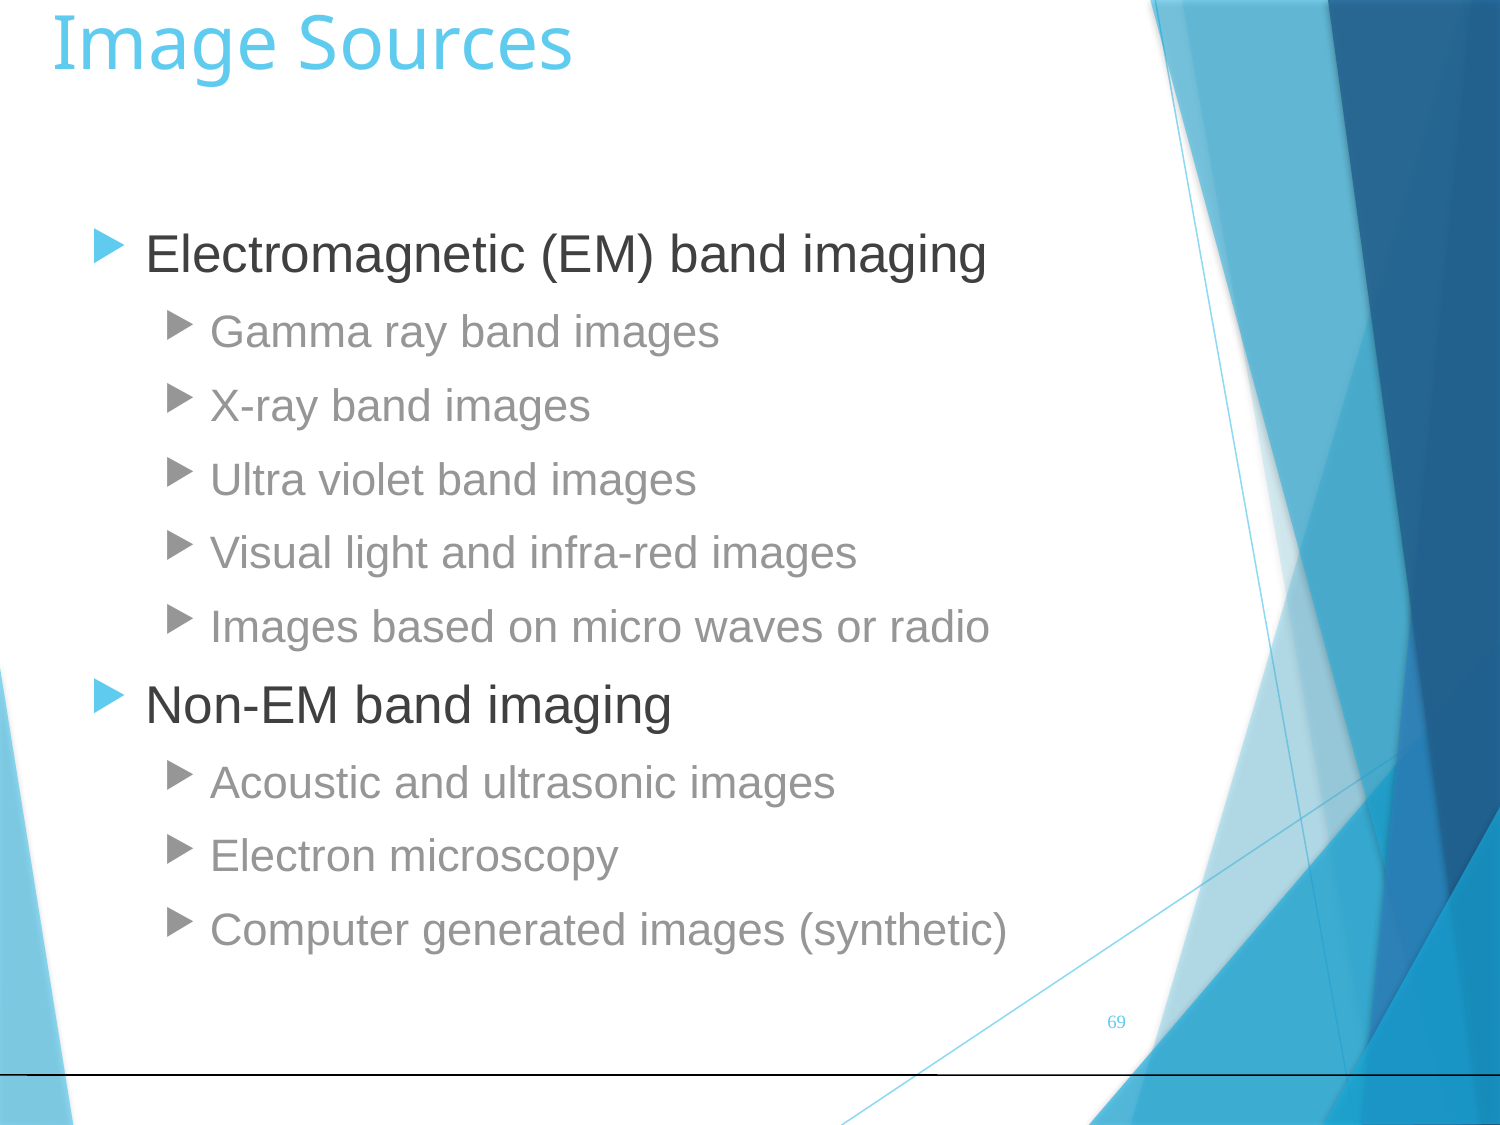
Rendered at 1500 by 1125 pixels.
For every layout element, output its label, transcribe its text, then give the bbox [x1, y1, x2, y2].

title Image Sources [37, 0, 1263, 175]
slide_number 69 [1057, 991, 1142, 1051]
list Electromagnetic (EM) band imaging Gamma ray band images X-ray band images Ultra violet band images Visual light and infra-red images Images based on micro waves or radio waves Non-EM band imaging Acoustic and ultrasonic images Electron microscopy Computer generated images (synthetic) [75, 212, 1381, 963]
